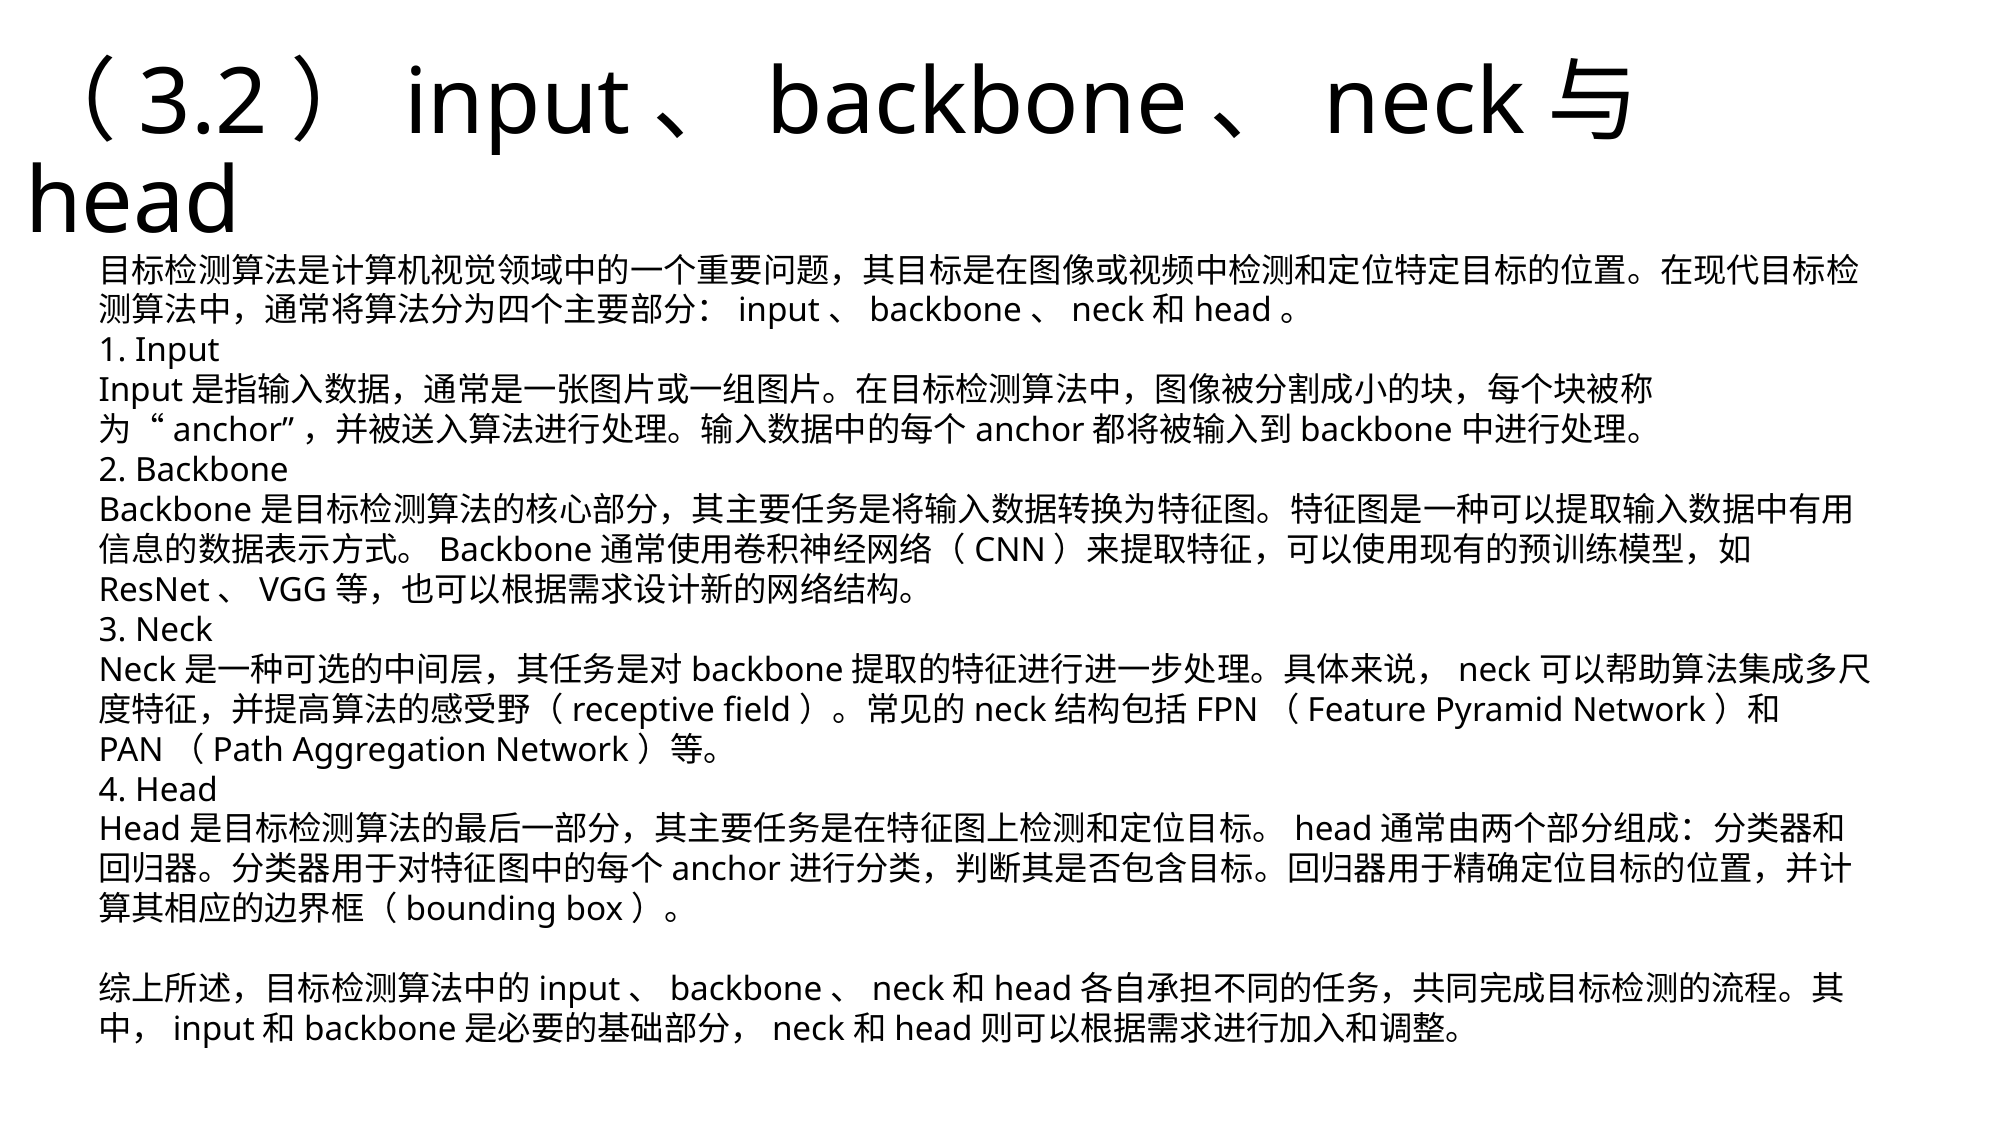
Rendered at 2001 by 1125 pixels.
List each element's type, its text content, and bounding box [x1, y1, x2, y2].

title （3.2）input、backbone、neck与head [10, 44, 1736, 262]
text_box 目标检测算法是计算机视觉领域中的一个重要问题，其目标是在图像或视频中检测和定位特定目标的位置。在现代目标检测算法中，通常将算法分为四个主要部分：input、backbone、neck和head。 1. Input Input是指输入数据，通常是一张图片或一组图片。在目标检测算法中，图像被分割成小的块，每个块被称为“anchor”，并被送入算法进行处理。输入数据中的每个anchor都将被输入到backbone中进行处理。 2. Backbone Backbone是目标检测算法的核心部分，其主要任务是将输入数据转换为特征图。特征图是一种可以提取输入数据中有用信息的数据表示方式。Backbone通常使用卷积神经网络（CNN）来提取特征，可以使用现有的预训练模型，如ResNet、VGG等，也可以根据需求设计新的网络结构。 3. Neck Neck是一种可选的中间层，其任务是对backbone提取的特征进行进一步处理。具体来说，neck可以帮助算法集成多尺度特征，并提高算法的感受野（receptive field）。常见的neck结构包括FPN（Feature Pyramid Network）和PAN（Path Aggregation Network）等。 4. Head Head是目标检测算法的最后一部分，其主要任务是在特征图上检测和定位目标。head通常由两个部分组成：分类器和回归器。分类器用于对特征图中的每个anchor进行分类，判断其是否包含目标。回归器用于精确定位目标的位置，并计算其相应的边界框（bounding box）。 综上所述，目标检测算法中的input、backbone、neck和head各自承担不同的任务，共同完成目标检测的流程。其中，input和backbone是必要的基础部分，neck和head则可以根据需求进行加入和调整。 [83, 171, 1891, 1055]
